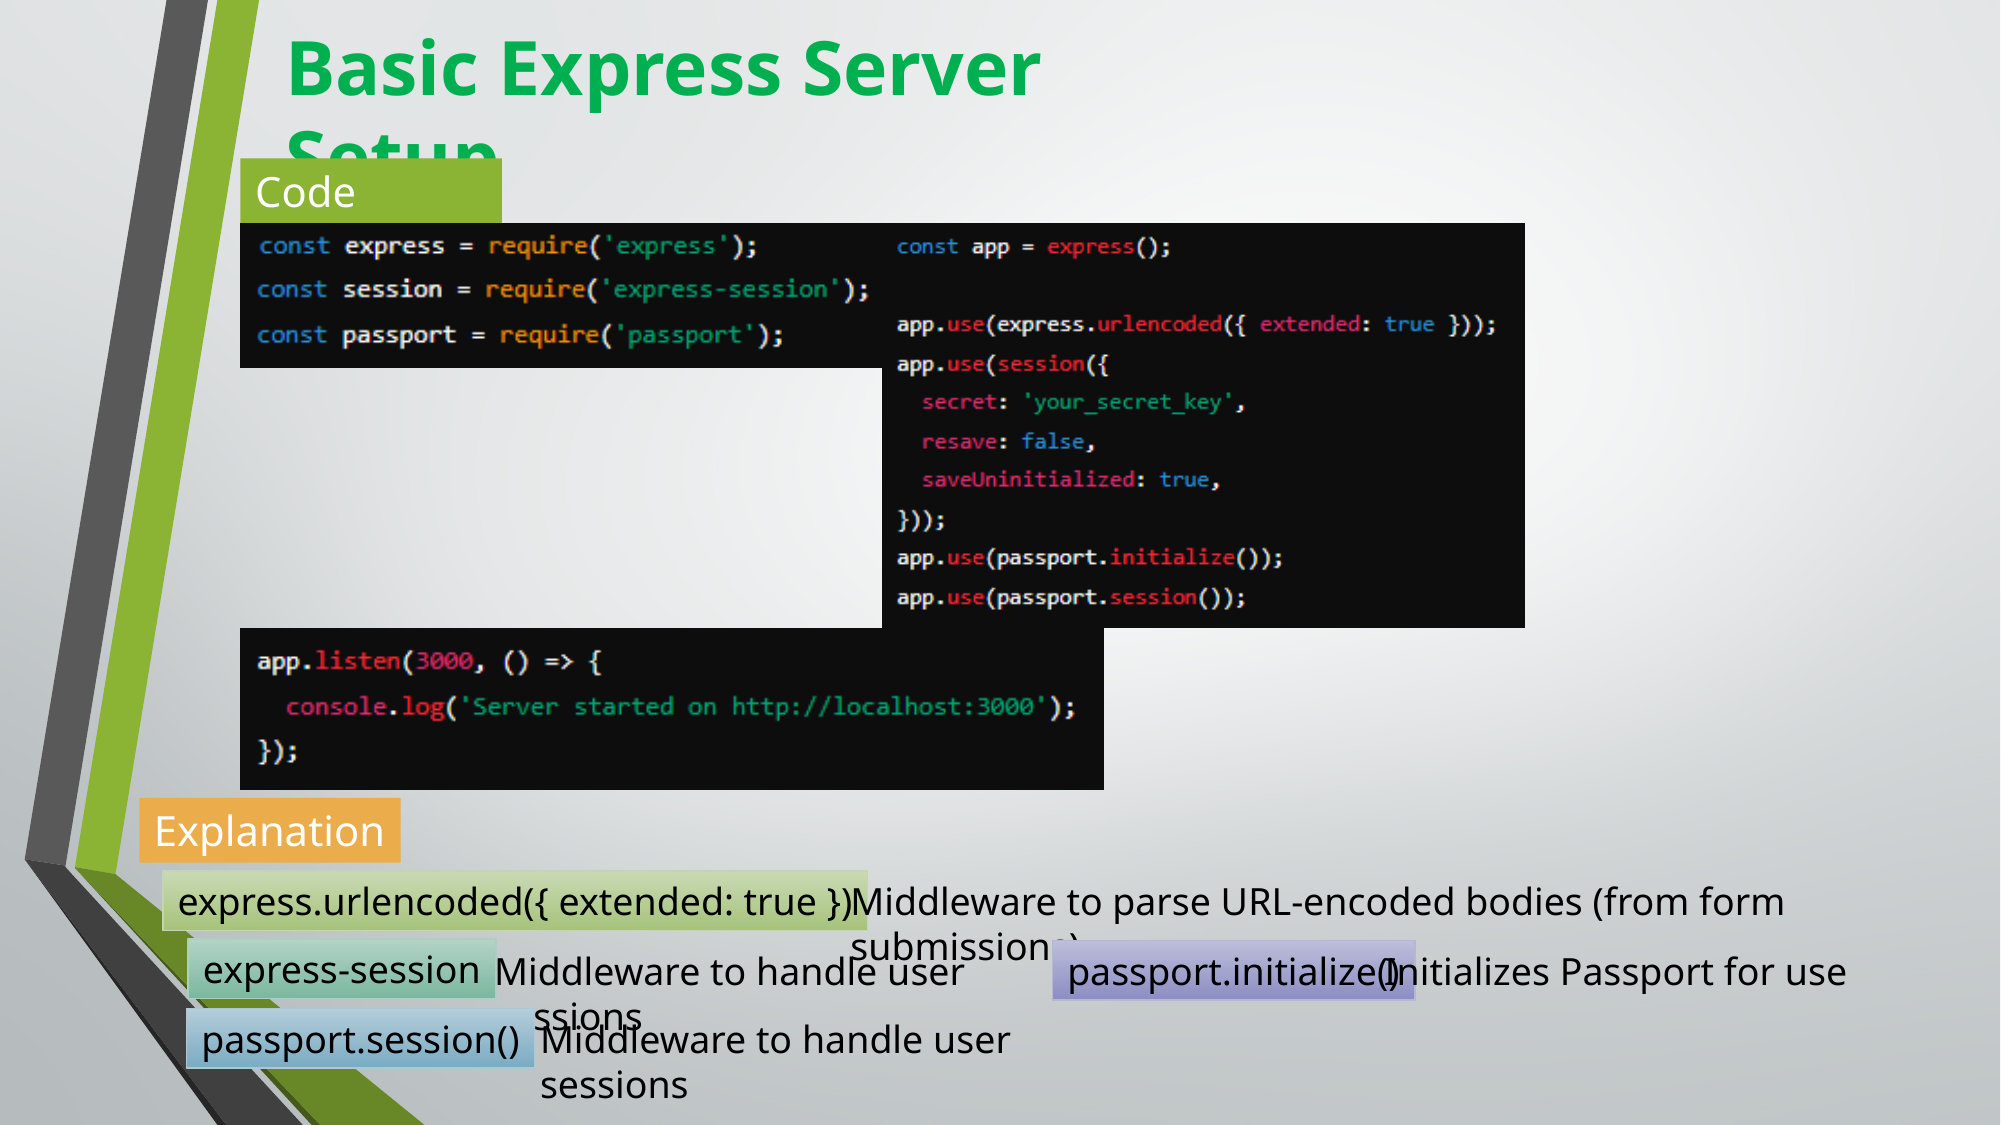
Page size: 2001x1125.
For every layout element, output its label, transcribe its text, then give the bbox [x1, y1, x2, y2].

text_box passport.session() [186, 1008, 525, 1069]
text_box Explanation [139, 797, 401, 863]
text_box Code [240, 158, 502, 223]
text_box express-session [187, 938, 497, 999]
picture [240, 223, 1526, 791]
text_box passport.initialize() [1052, 940, 1369, 1001]
text_box Middleware to handle user sessions [525, 1008, 1115, 1114]
text_box Initializes Passport for use [1369, 940, 1863, 1001]
text_box express.urlencoded({ extended: true }) [162, 870, 835, 931]
text_box Middleware to parse URL-encoded bodies (from form submissions) [835, 870, 1906, 976]
title Basic Express Server Setup [270, 63, 1170, 159]
text_box Middleware to handle user sessions [479, 940, 1070, 1008]
